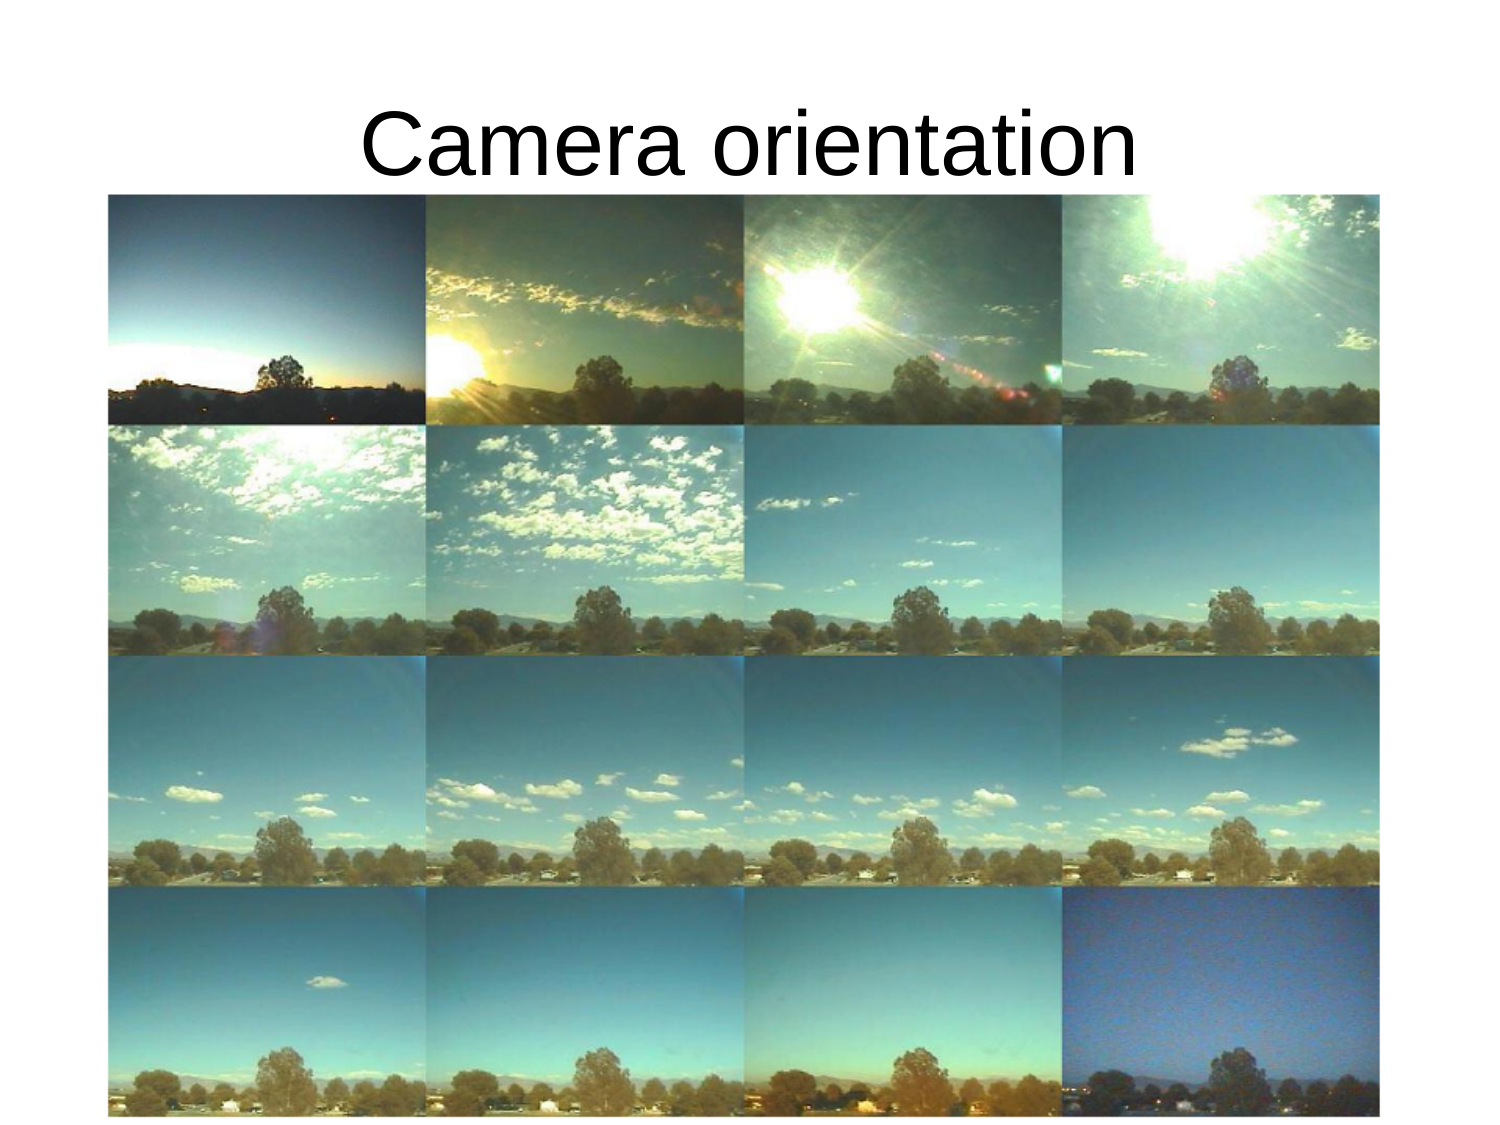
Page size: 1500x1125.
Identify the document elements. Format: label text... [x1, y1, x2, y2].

picture [99, 187, 1391, 1125]
title Camera orientation [74, 44, 1426, 233]
